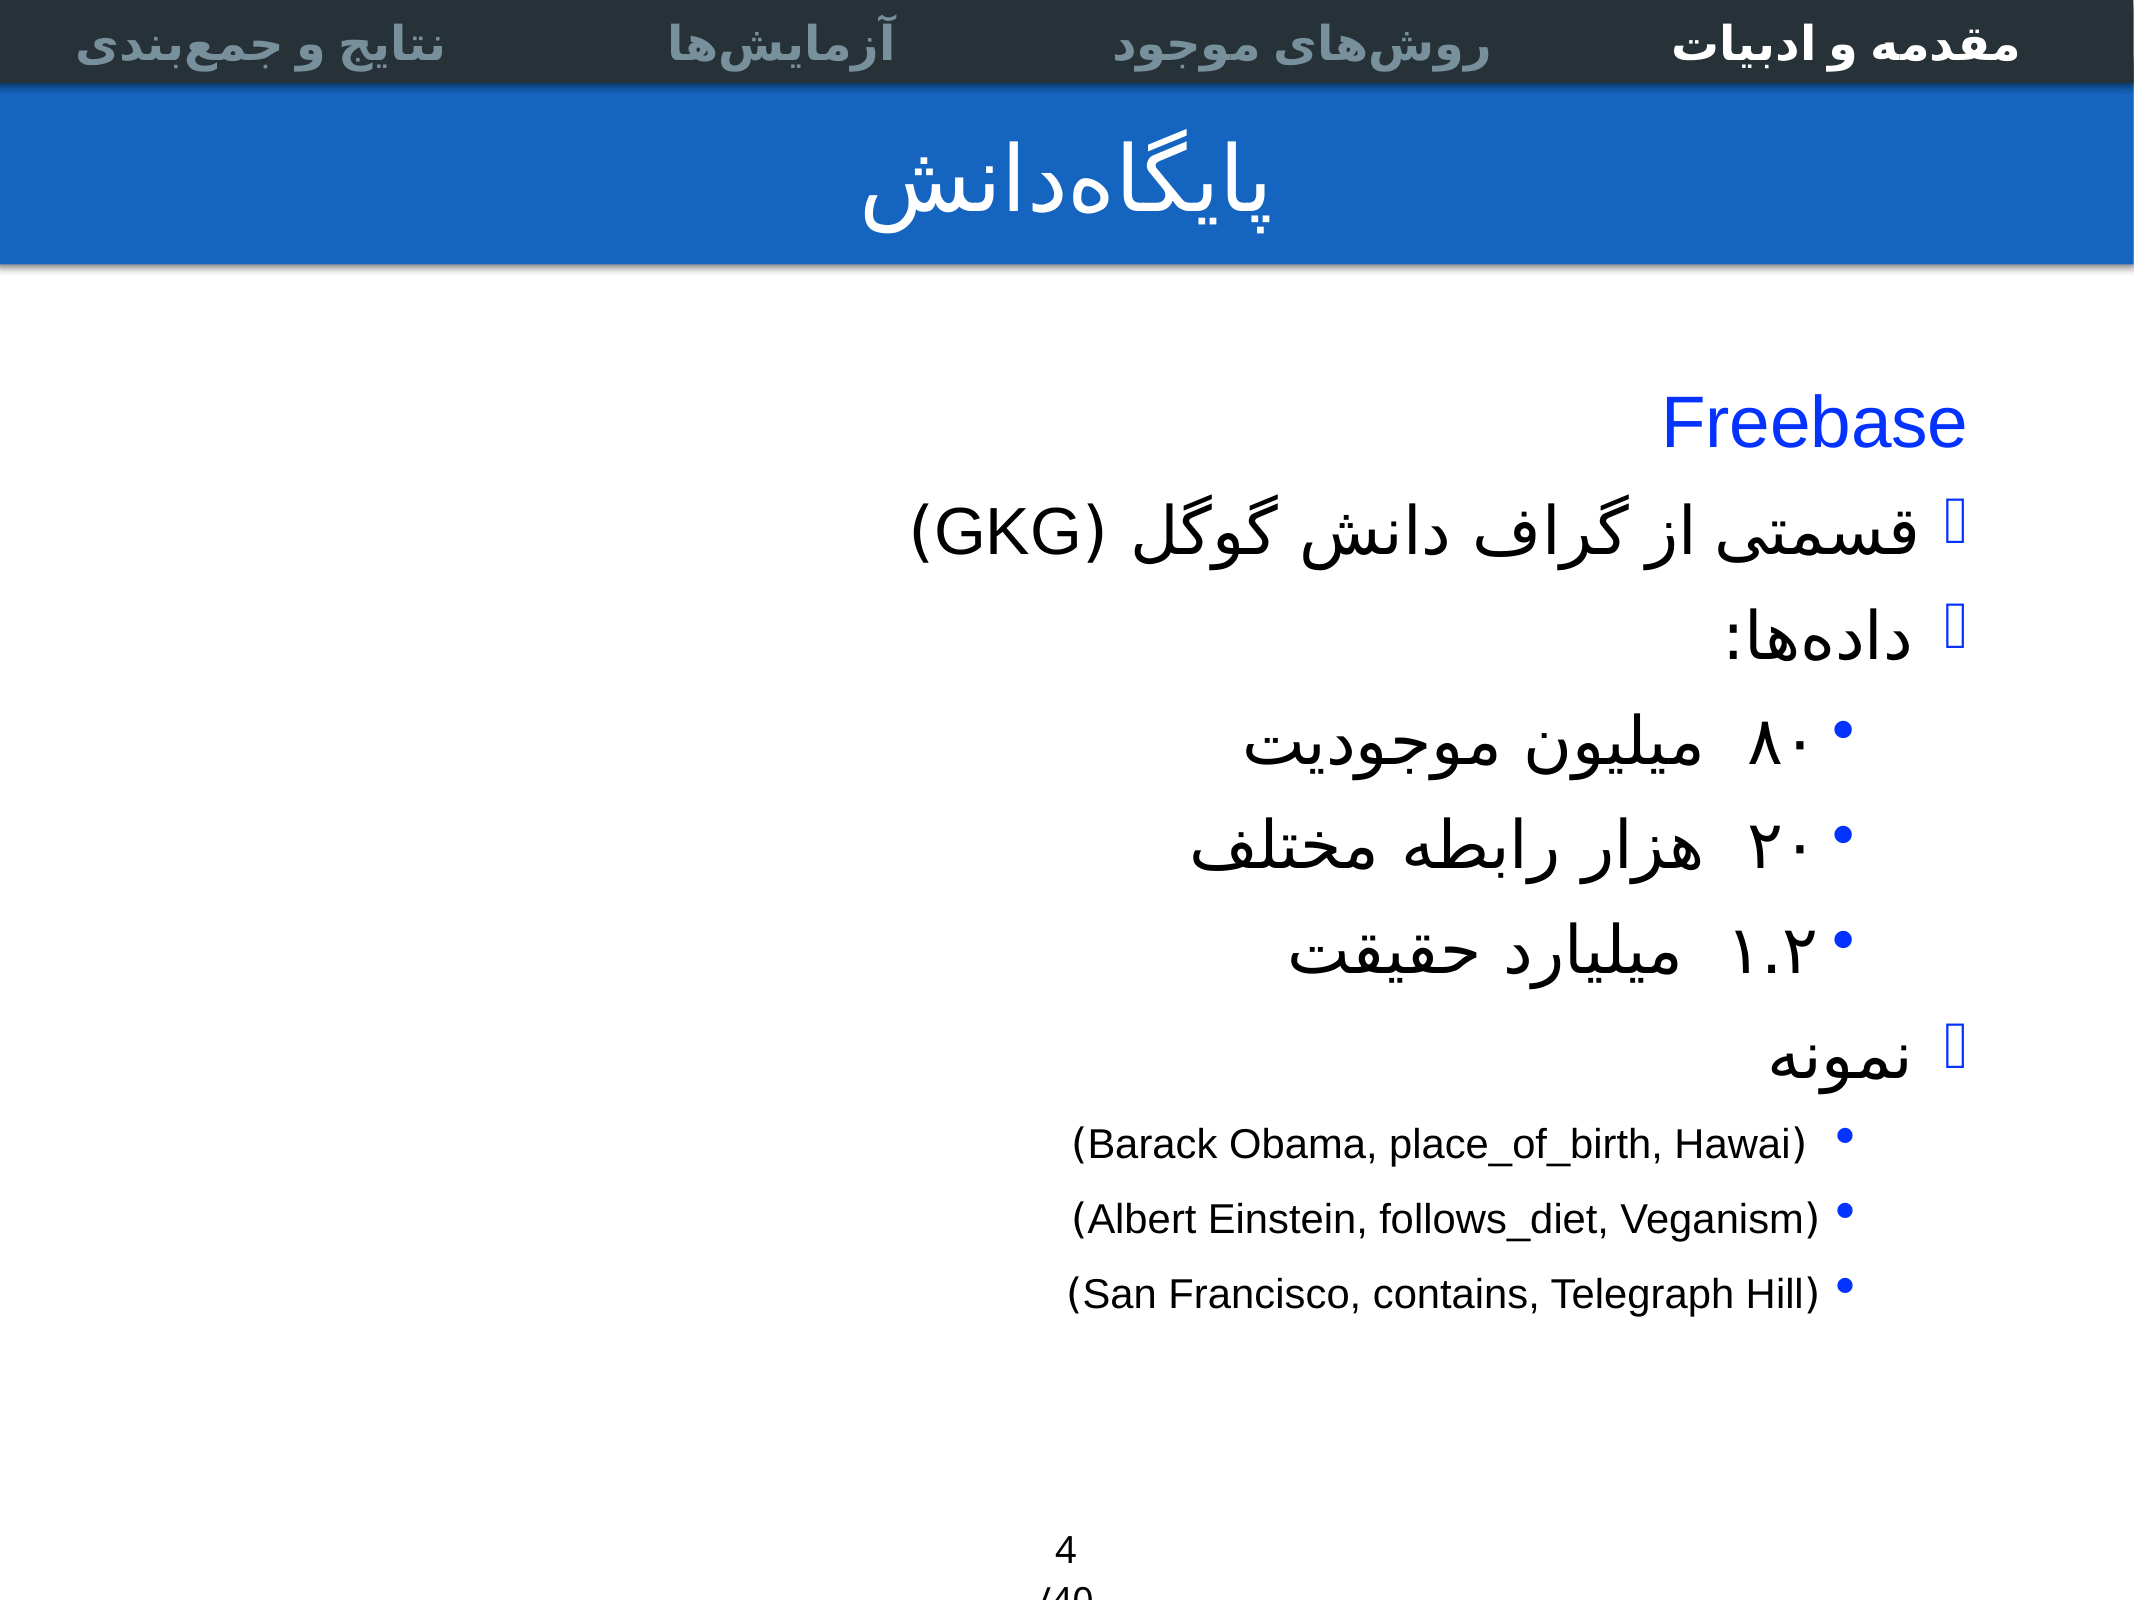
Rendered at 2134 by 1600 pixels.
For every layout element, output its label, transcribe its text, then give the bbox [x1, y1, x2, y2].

text_box Freebase قسمتی از گراف ‌دانش گوگل (GKG) داده‌ها: ۸۰ میلیون موجودیت ۲۰ هزار رابطه مختلف ۱.۲ میلیارد حقیقت نمونه (Barack Obama, place_of_birth, Hawai) (Albert Einstein, follows_diet, Veganism) (San Francisco, contains, Telegraph Hill) [820, 366, 1977, 1326]
text_box نتایج و جمع‌بندی [1, 4, 521, 79]
text_box آزمایش‌ها [521, 4, 1041, 79]
text_box روش‌های موجود [1041, 4, 1561, 79]
slide_number 4 /40 [1014, 1517, 1117, 1581]
title پایگاه‌دانش [155, 83, 1978, 267]
text_box مقدمه و ادبیات [1561, 4, 2132, 79]
